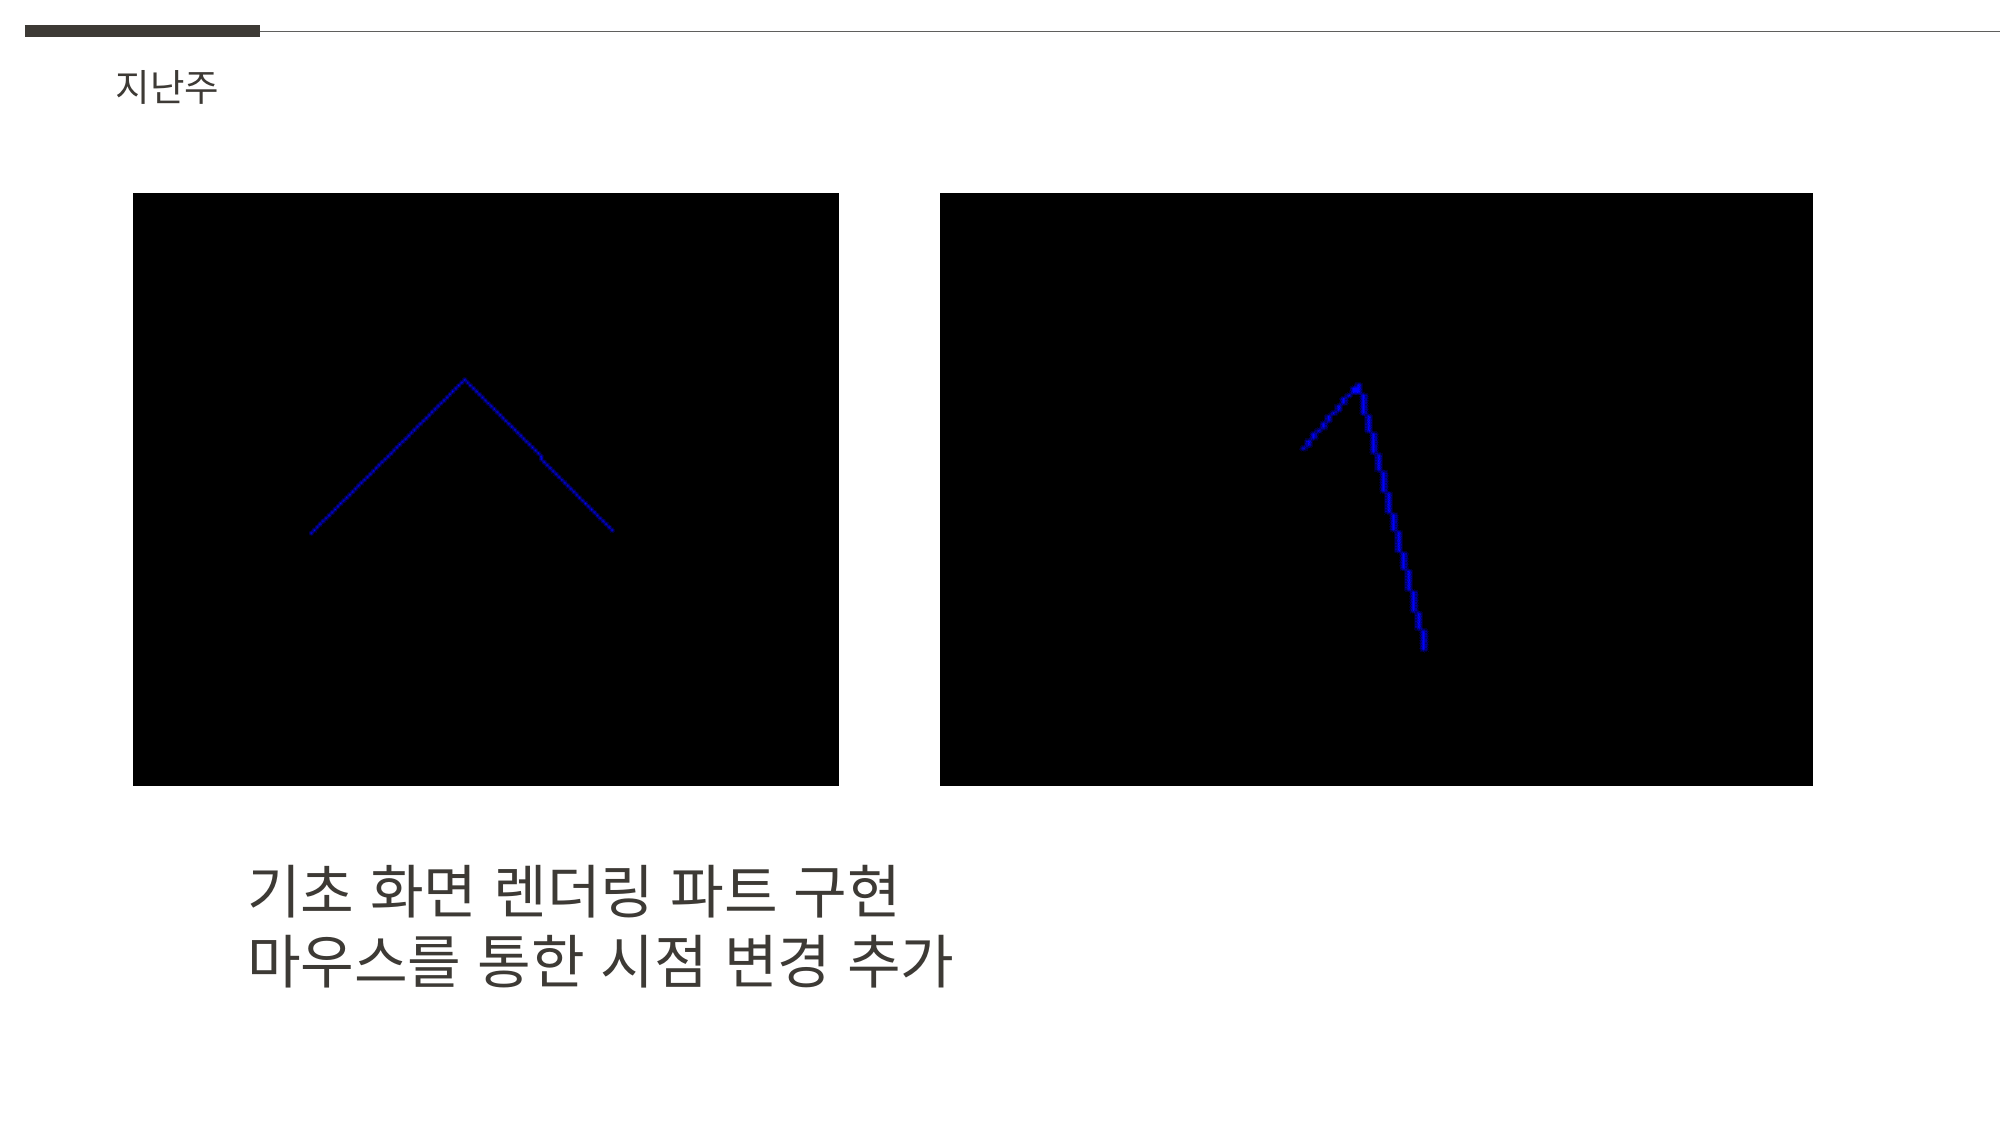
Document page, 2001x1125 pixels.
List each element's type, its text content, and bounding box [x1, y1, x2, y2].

text_box 지난주 [101, 56, 235, 117]
picture [133, 193, 839, 786]
picture [940, 193, 1813, 786]
text_box 기초 화면 렌더링 파트 구현 마우스를 통한 시점 변경 추가 [232, 848, 986, 1003]
